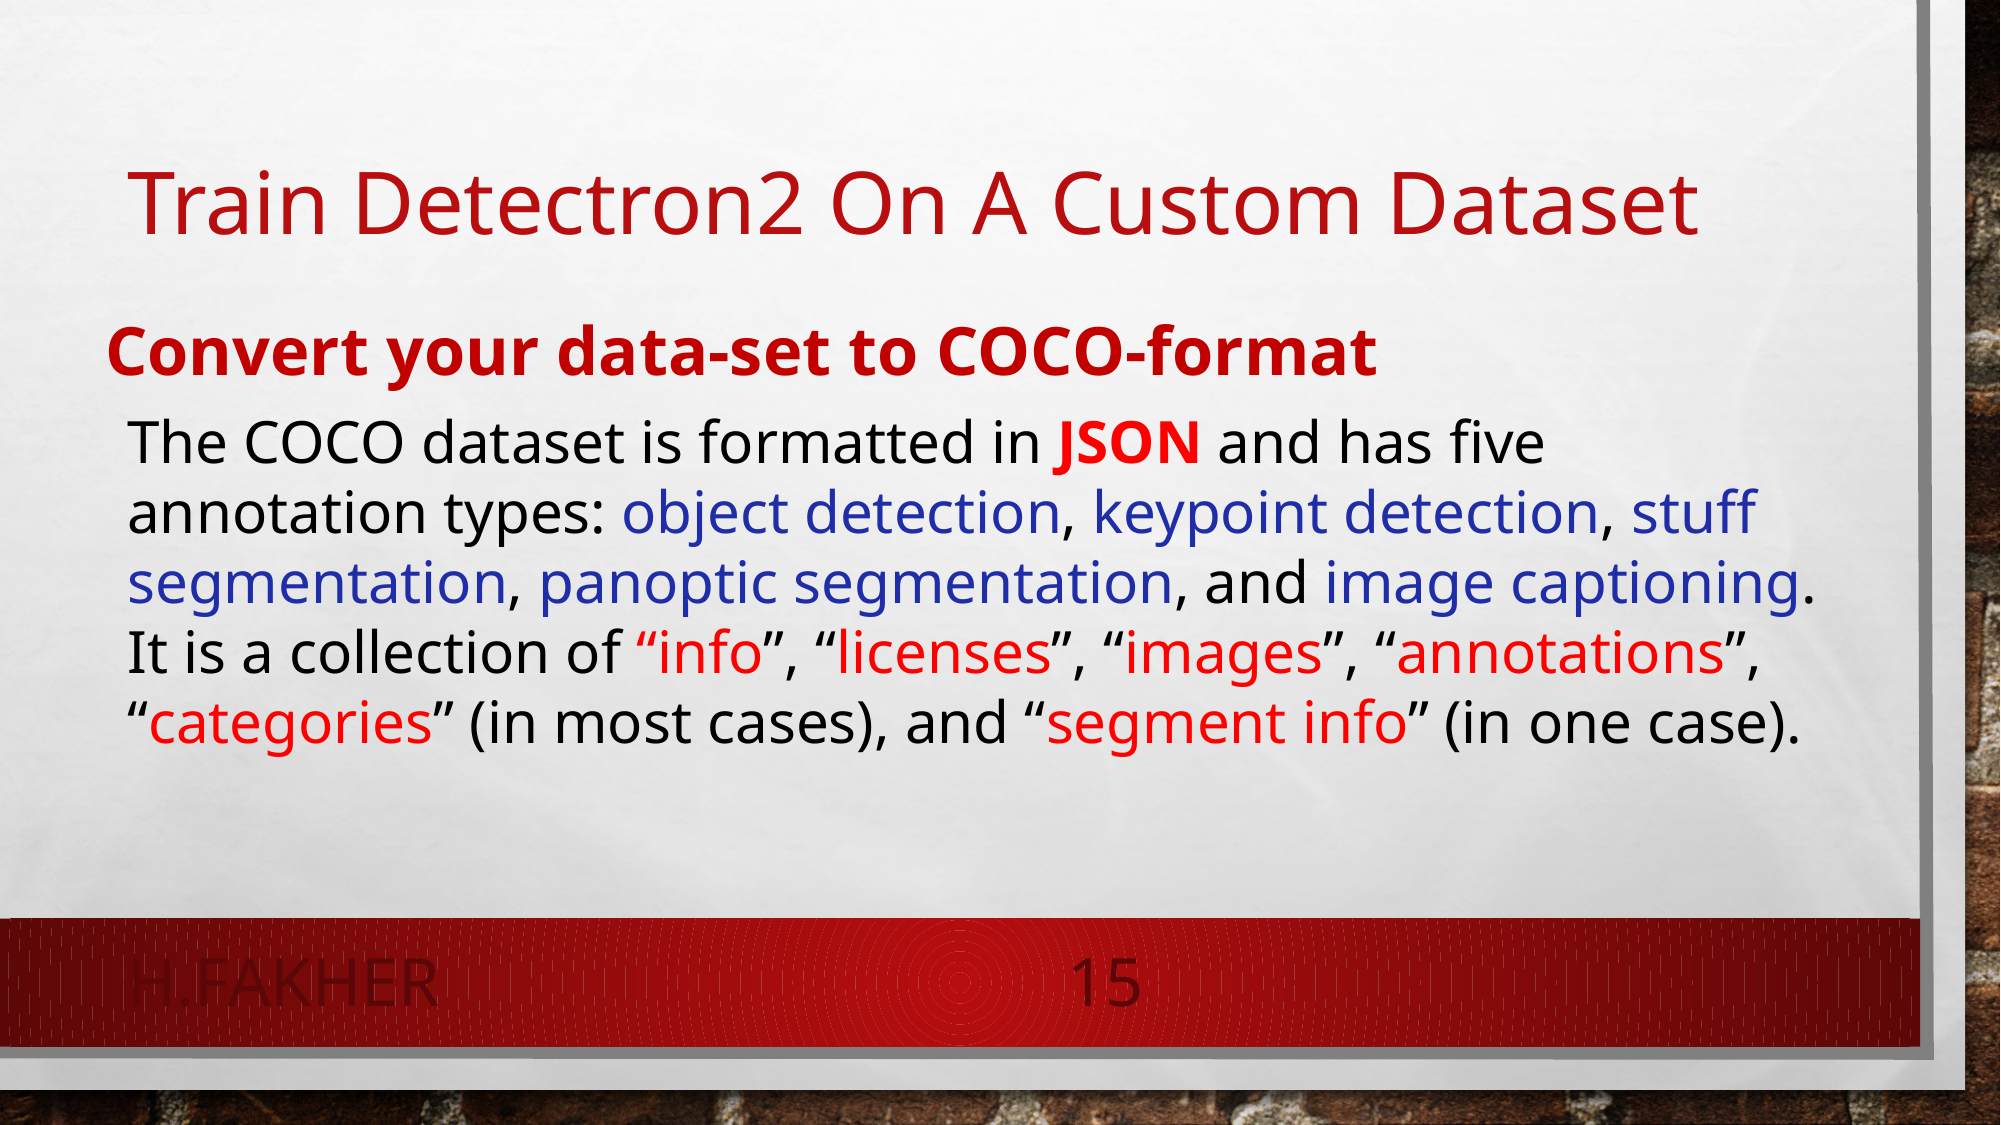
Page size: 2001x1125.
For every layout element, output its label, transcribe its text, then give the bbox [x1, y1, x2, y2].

text_box The COCO dataset is formatted in JSON and has five annotation types: object detection, keypoint detection, stuff segmentation, panoptic segmentation, and image captioning. It is a collection of “info”, “licenses”, “images”, “annotations”, “categories” (in most cases), and “segment info” (in one case). [112, 397, 1861, 762]
picture [0, 0, 2000, 1125]
title Train Detectron2 On A Custom Dataset [112, 112, 1818, 302]
footer H.Fakher [112, 944, 1015, 1027]
slide_number 15 [1031, 944, 1181, 1027]
text_box Convert your data-set to COCO-format [90, 301, 1394, 397]
